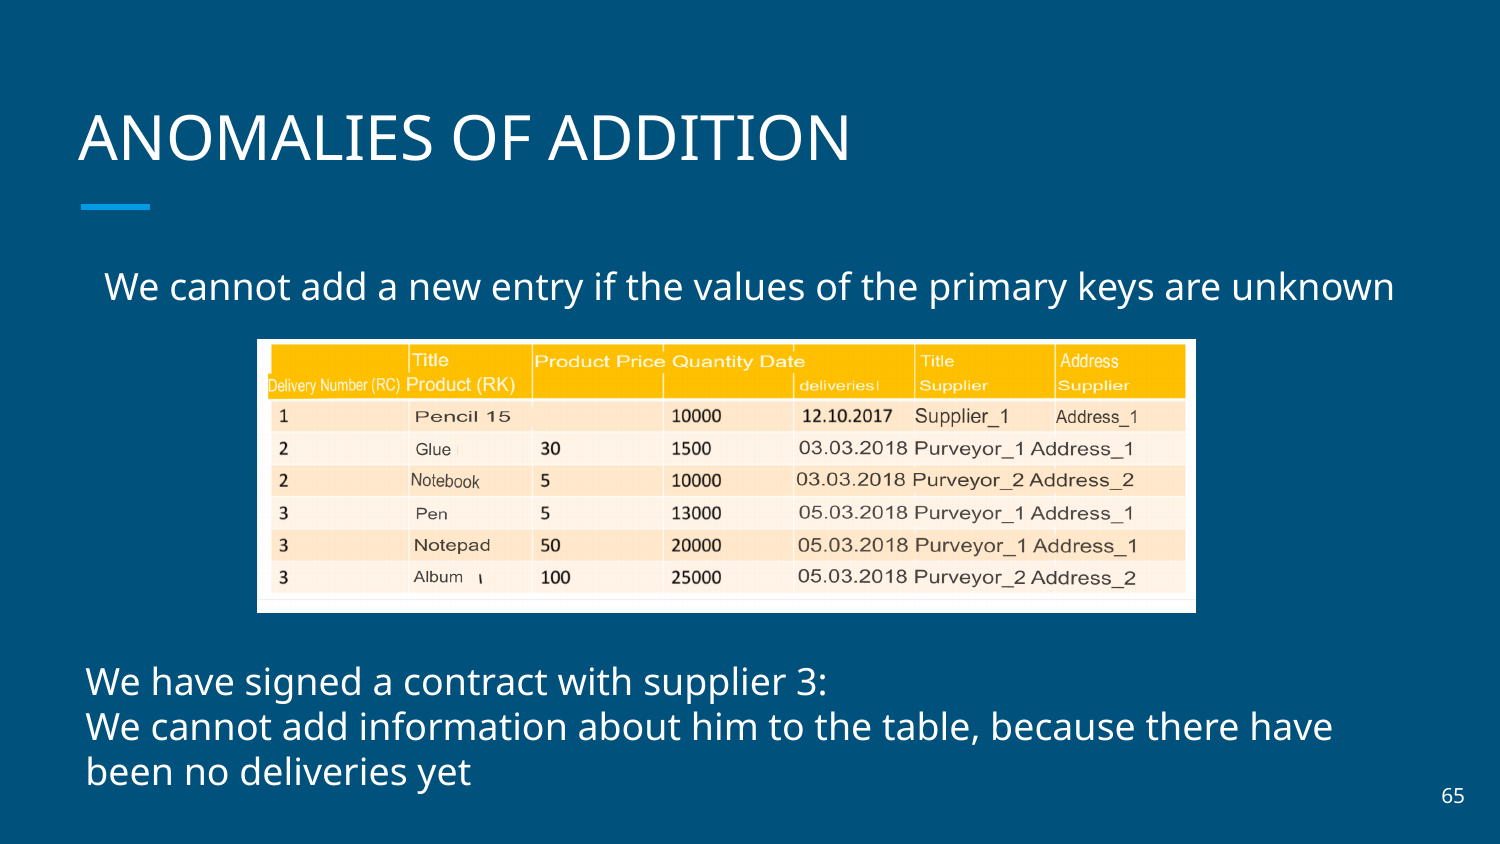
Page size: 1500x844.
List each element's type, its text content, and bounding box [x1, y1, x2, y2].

picture [258, 340, 1195, 612]
slide_number ‹#› [1389, 764, 1480, 830]
title ANOMALIES OF ADDITION [63, 75, 1437, 188]
text_box We have signed a contract with supplier 3: We cannot add information about him to the table, because there have been no deliveries yet [70, 643, 1383, 844]
list We cannot add a new entry if the values of the primary keys are unknown [89, 241, 1438, 349]
